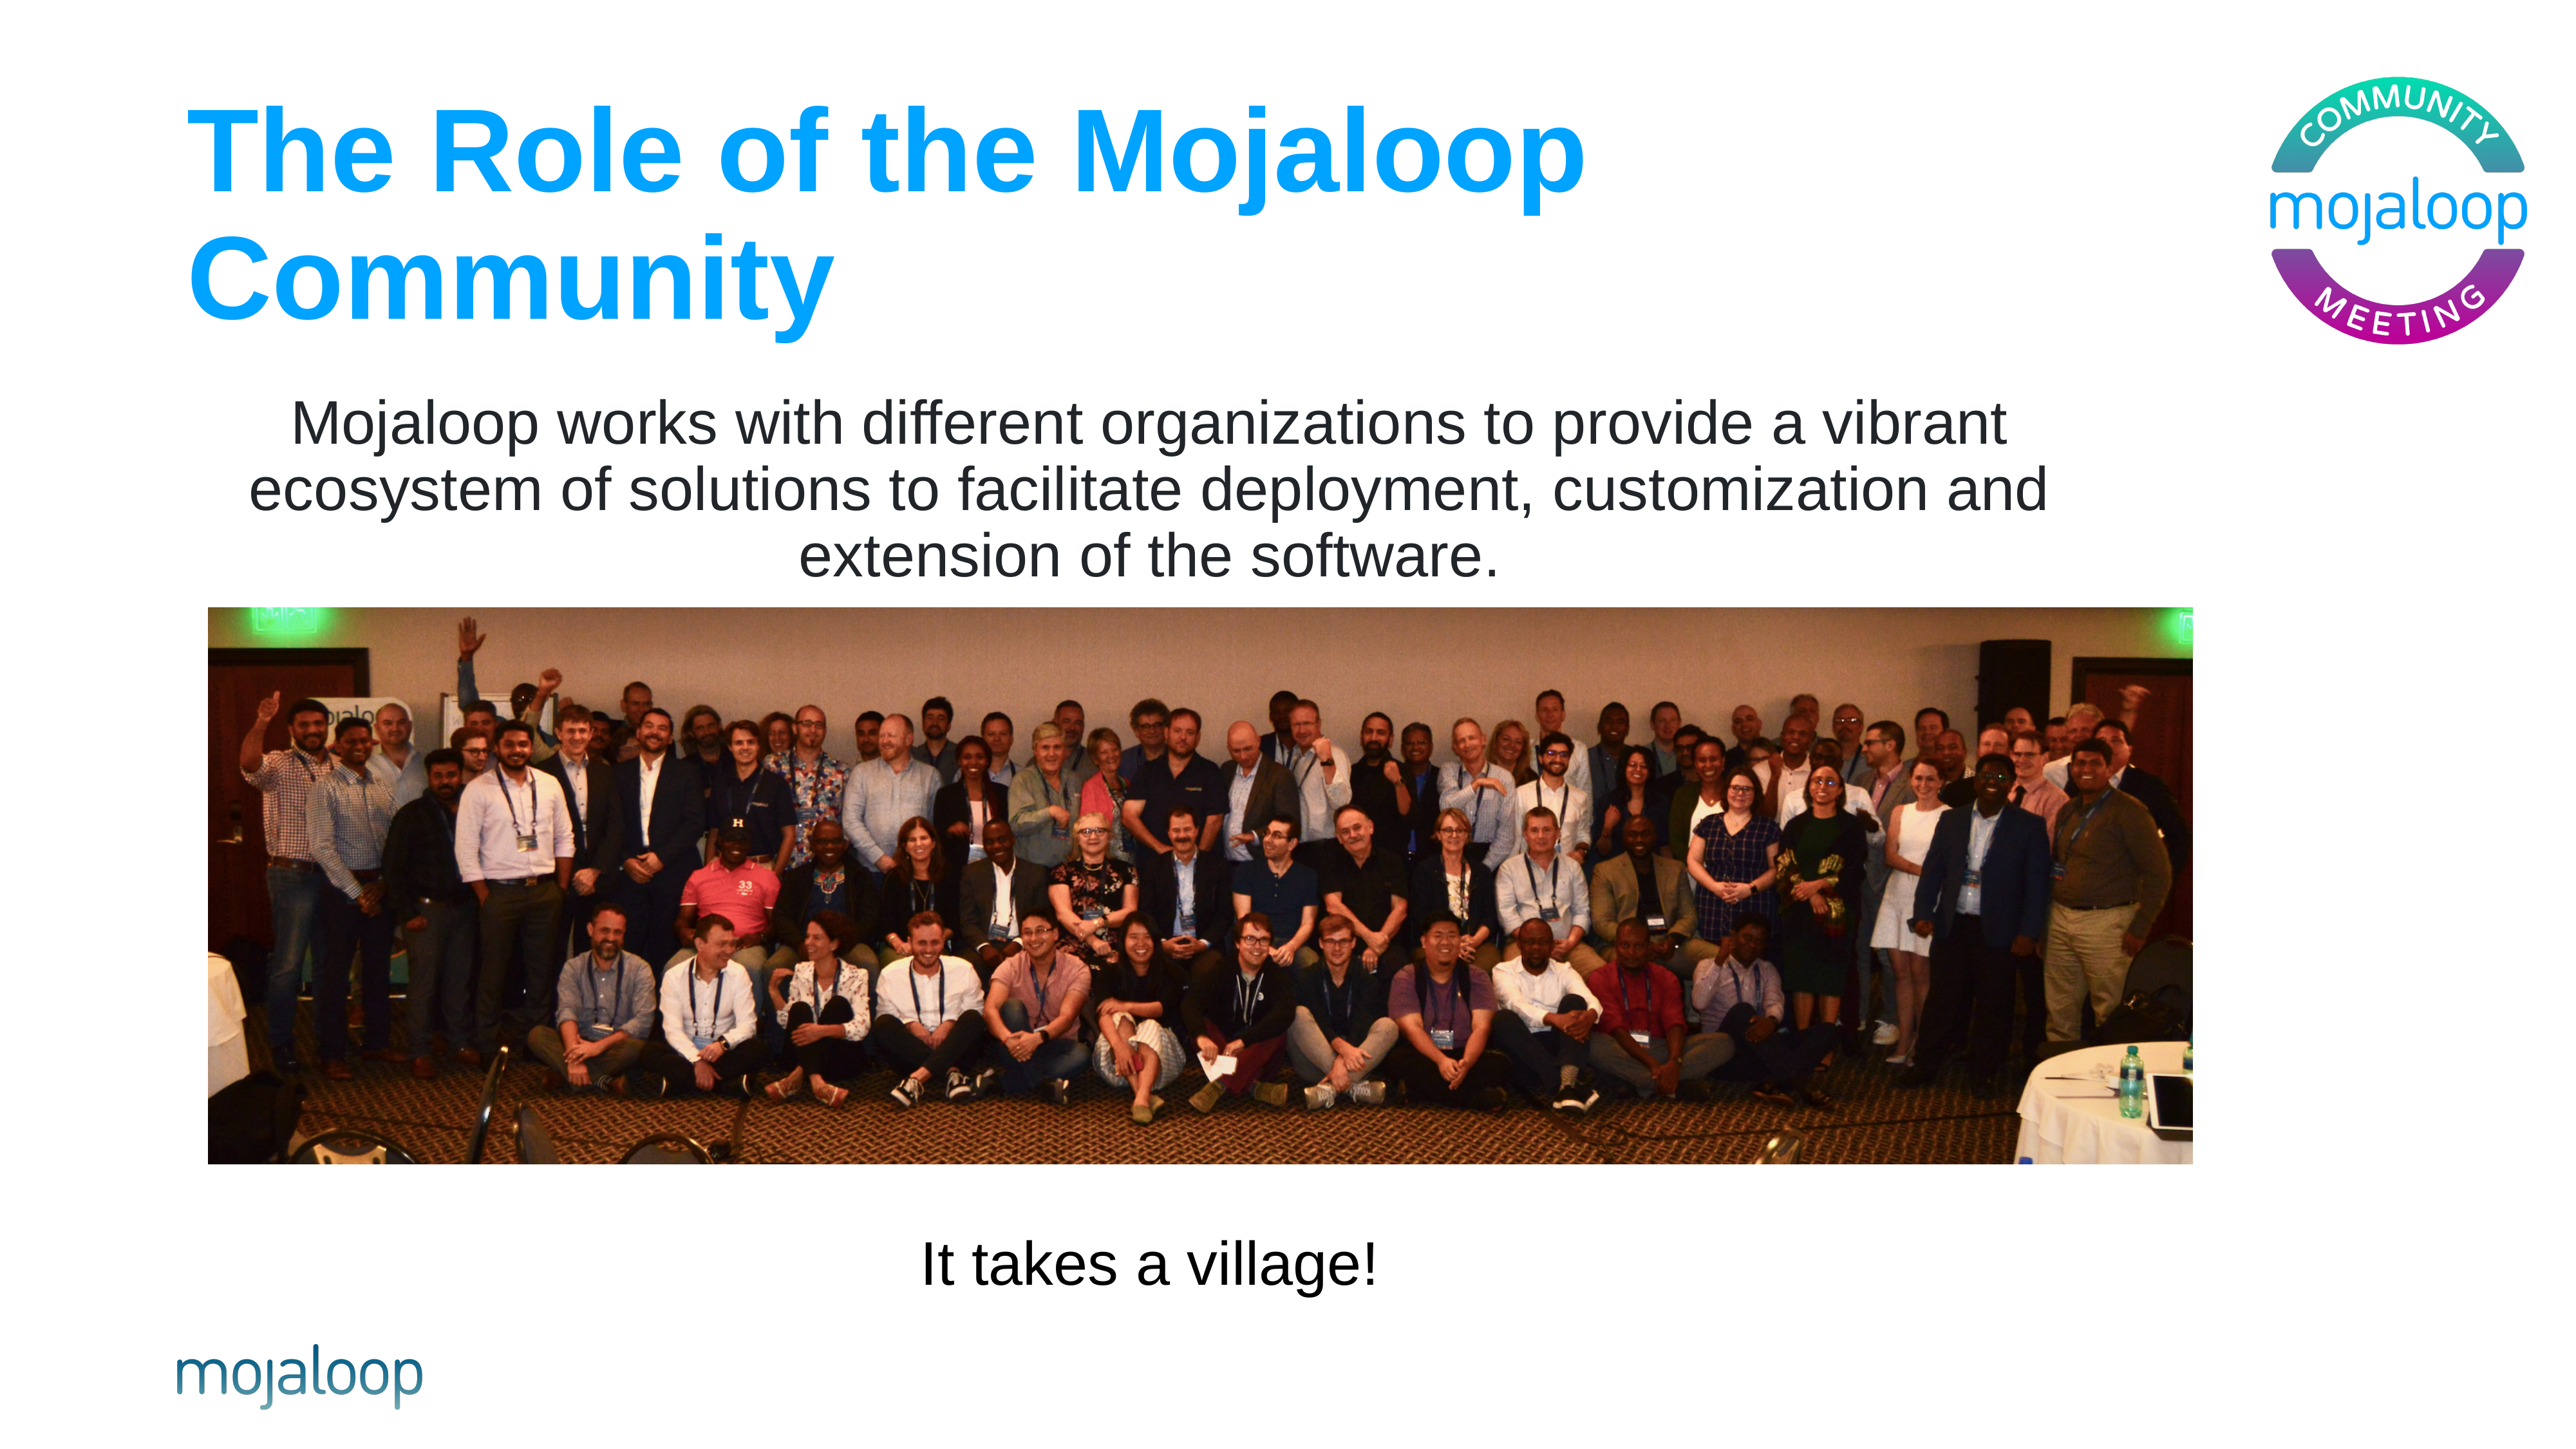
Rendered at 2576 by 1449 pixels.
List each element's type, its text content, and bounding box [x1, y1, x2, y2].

picture [208, 607, 2193, 1164]
title The Role of the Mojaloop Community [177, 77, 2175, 357]
picture [2270, 77, 2528, 345]
list Mojaloop works with different organizations to provide a vibrant ecosystem of solutions to facilitate deployment, customization and extension of the software. It takes a village! [133, 385, 2167, 1305]
picture [177, 1344, 422, 1410]
